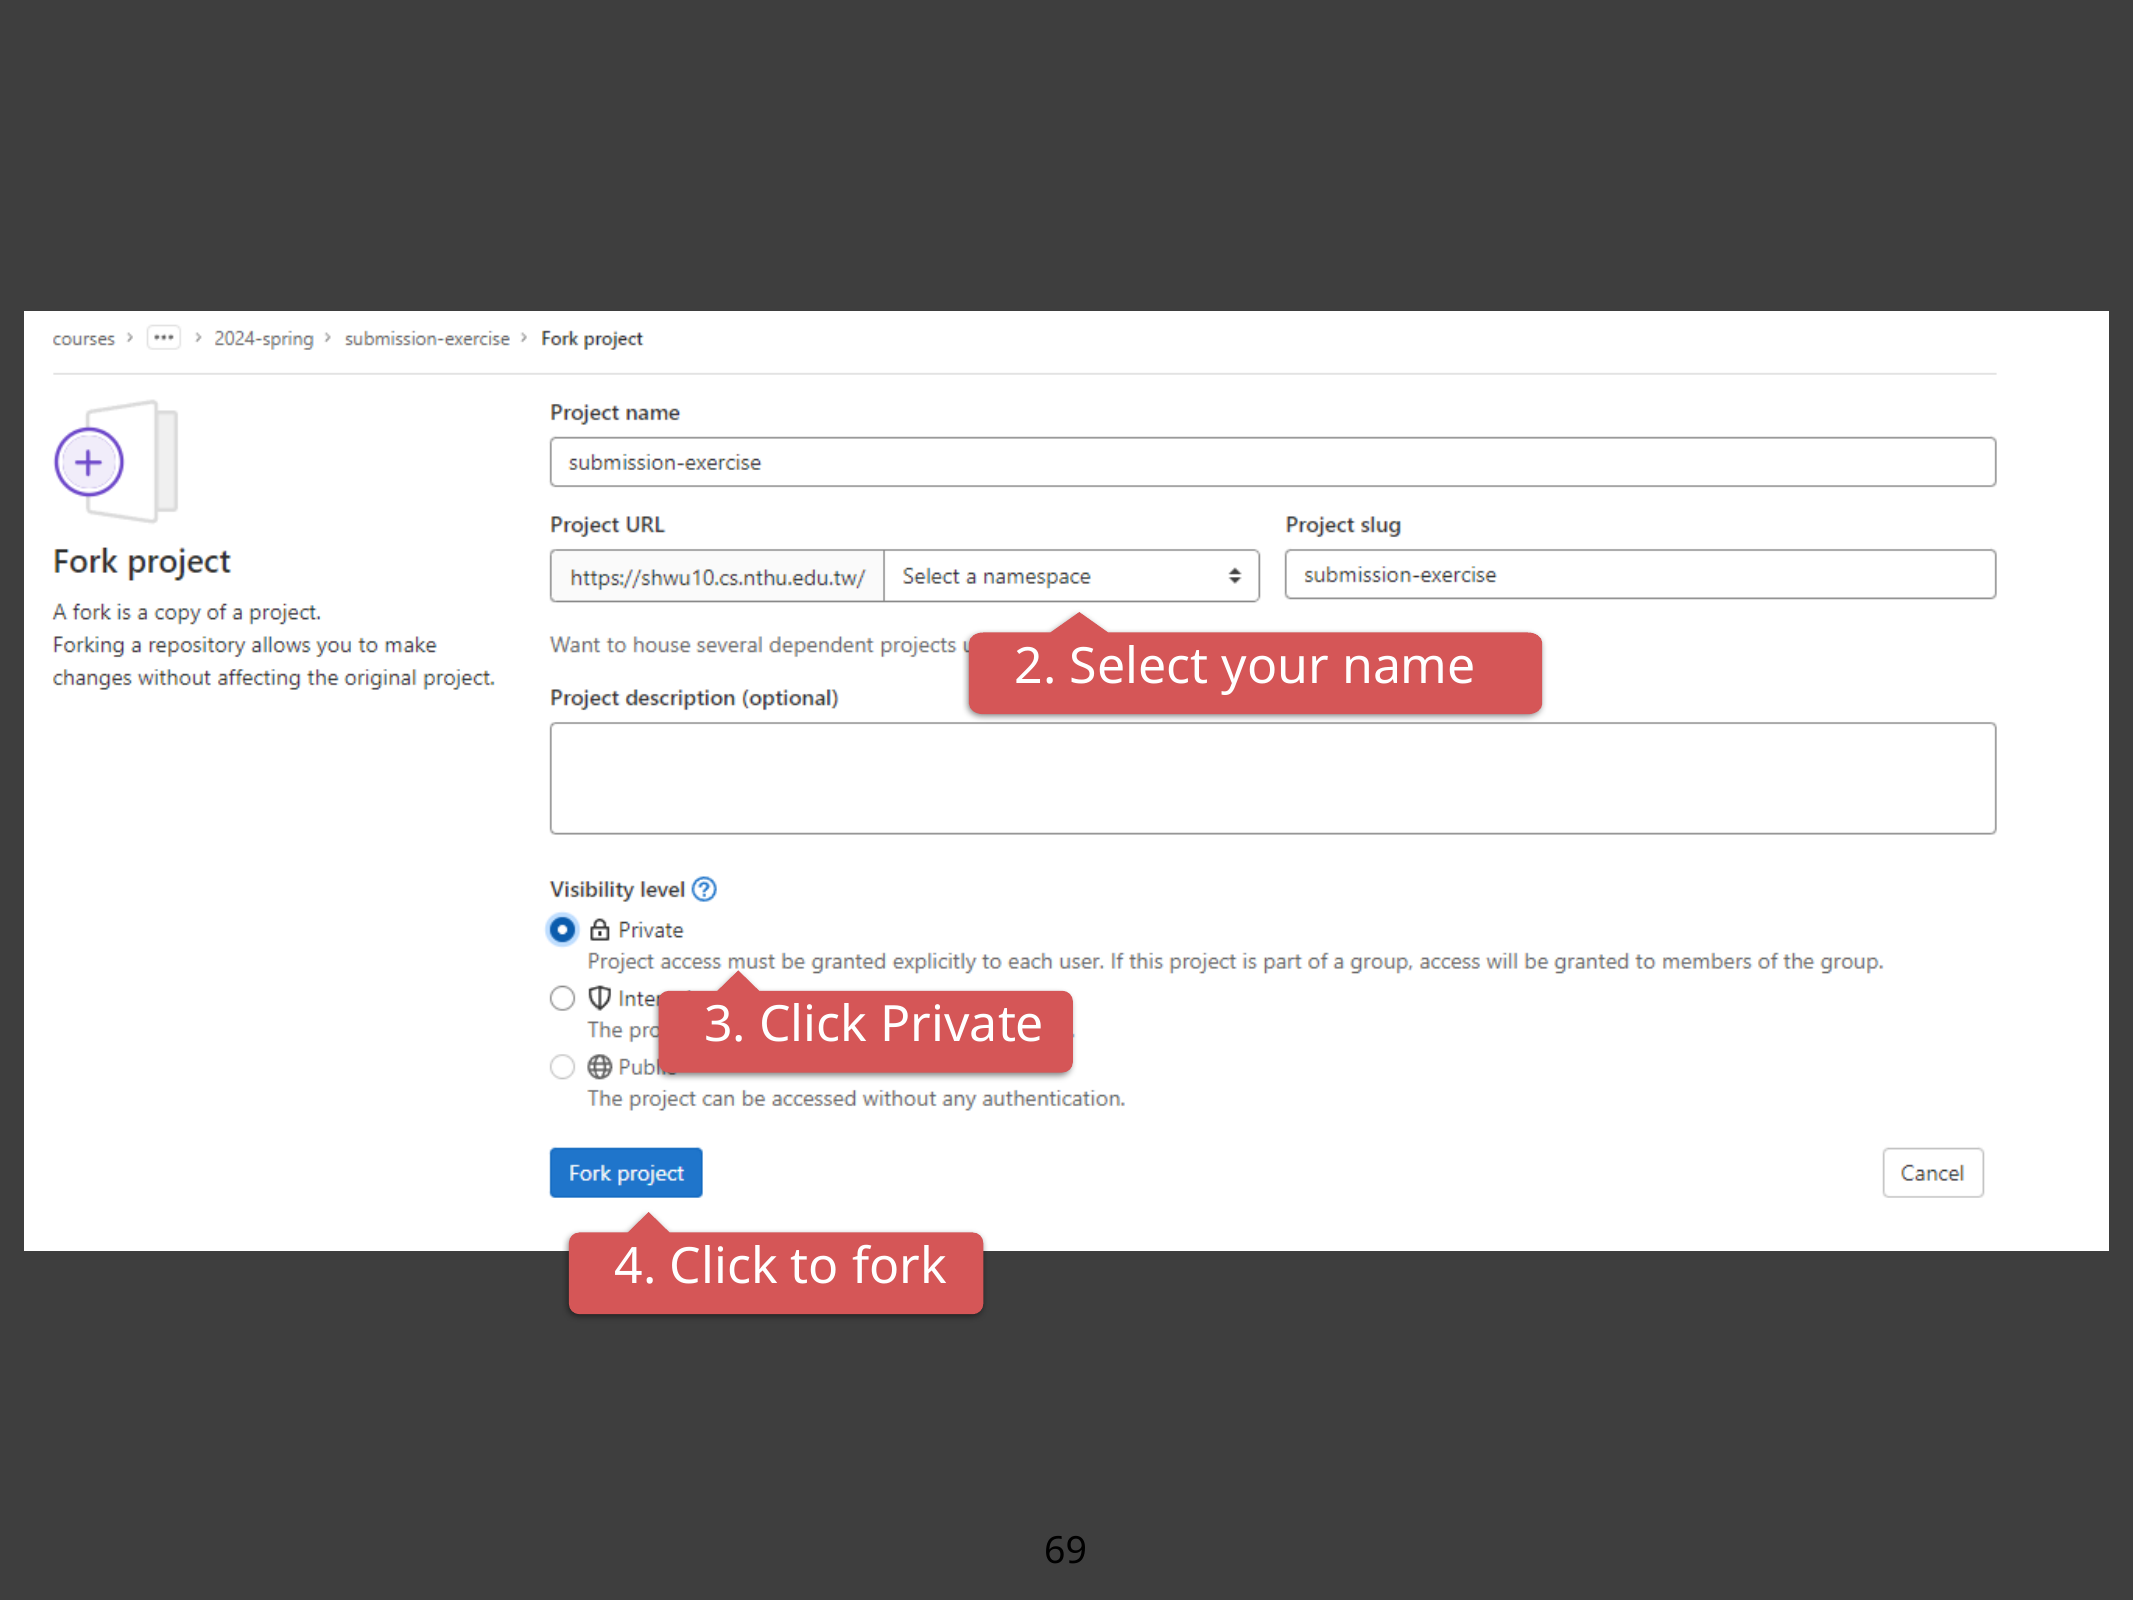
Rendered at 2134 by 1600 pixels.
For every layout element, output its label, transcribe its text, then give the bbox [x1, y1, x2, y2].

slide_number ‹#› [1035, 1517, 1096, 1600]
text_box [568, 1211, 984, 1315]
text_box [658, 970, 1074, 1073]
picture [24, 311, 2109, 1251]
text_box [968, 611, 1543, 715]
